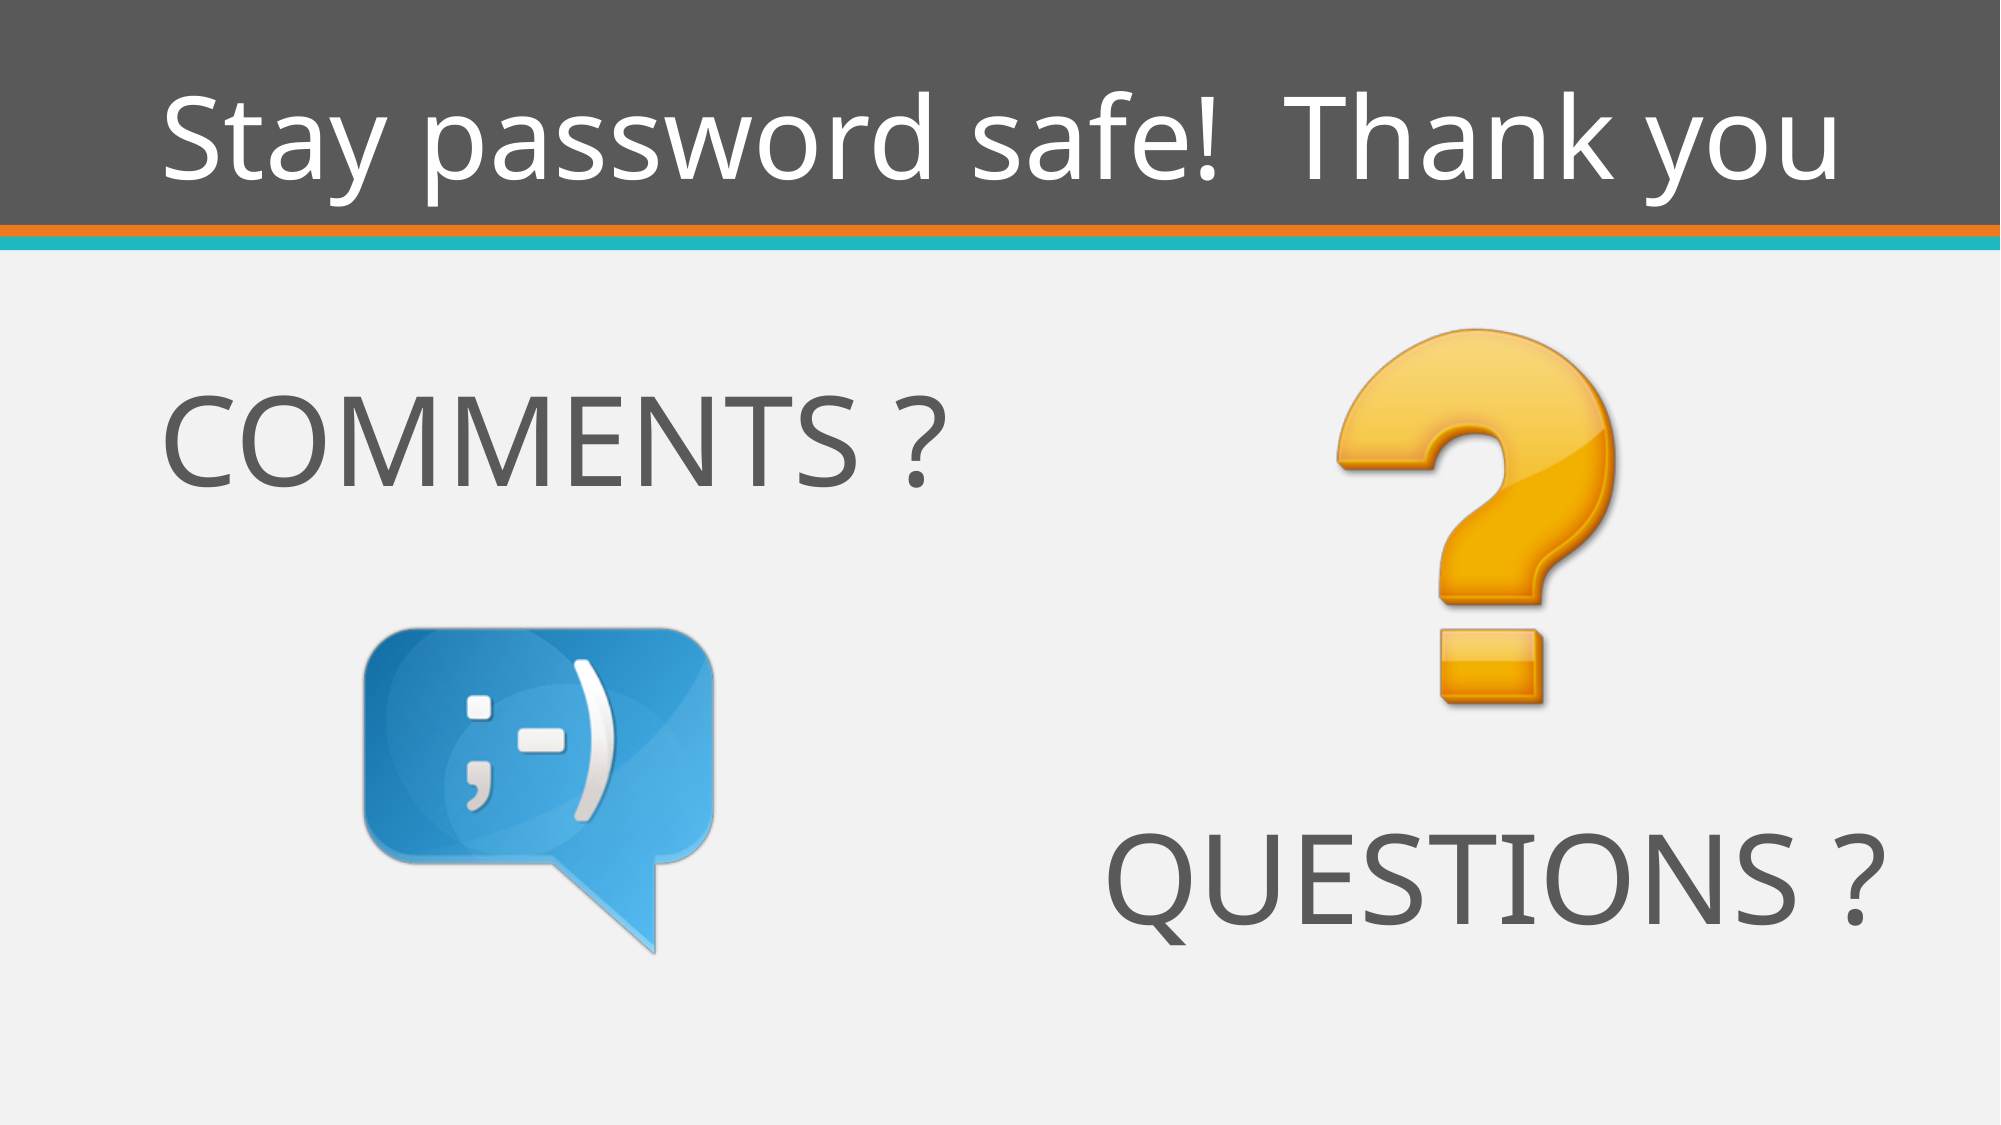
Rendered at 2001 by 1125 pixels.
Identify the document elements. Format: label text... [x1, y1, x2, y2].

picture [1279, 320, 1680, 721]
text_box COMMENTS ? [143, 354, 965, 519]
title Stay password safe! Thank you [118, 41, 1888, 212]
text_box QUESTIONS ? [1086, 792, 1904, 958]
picture [338, 592, 739, 993]
